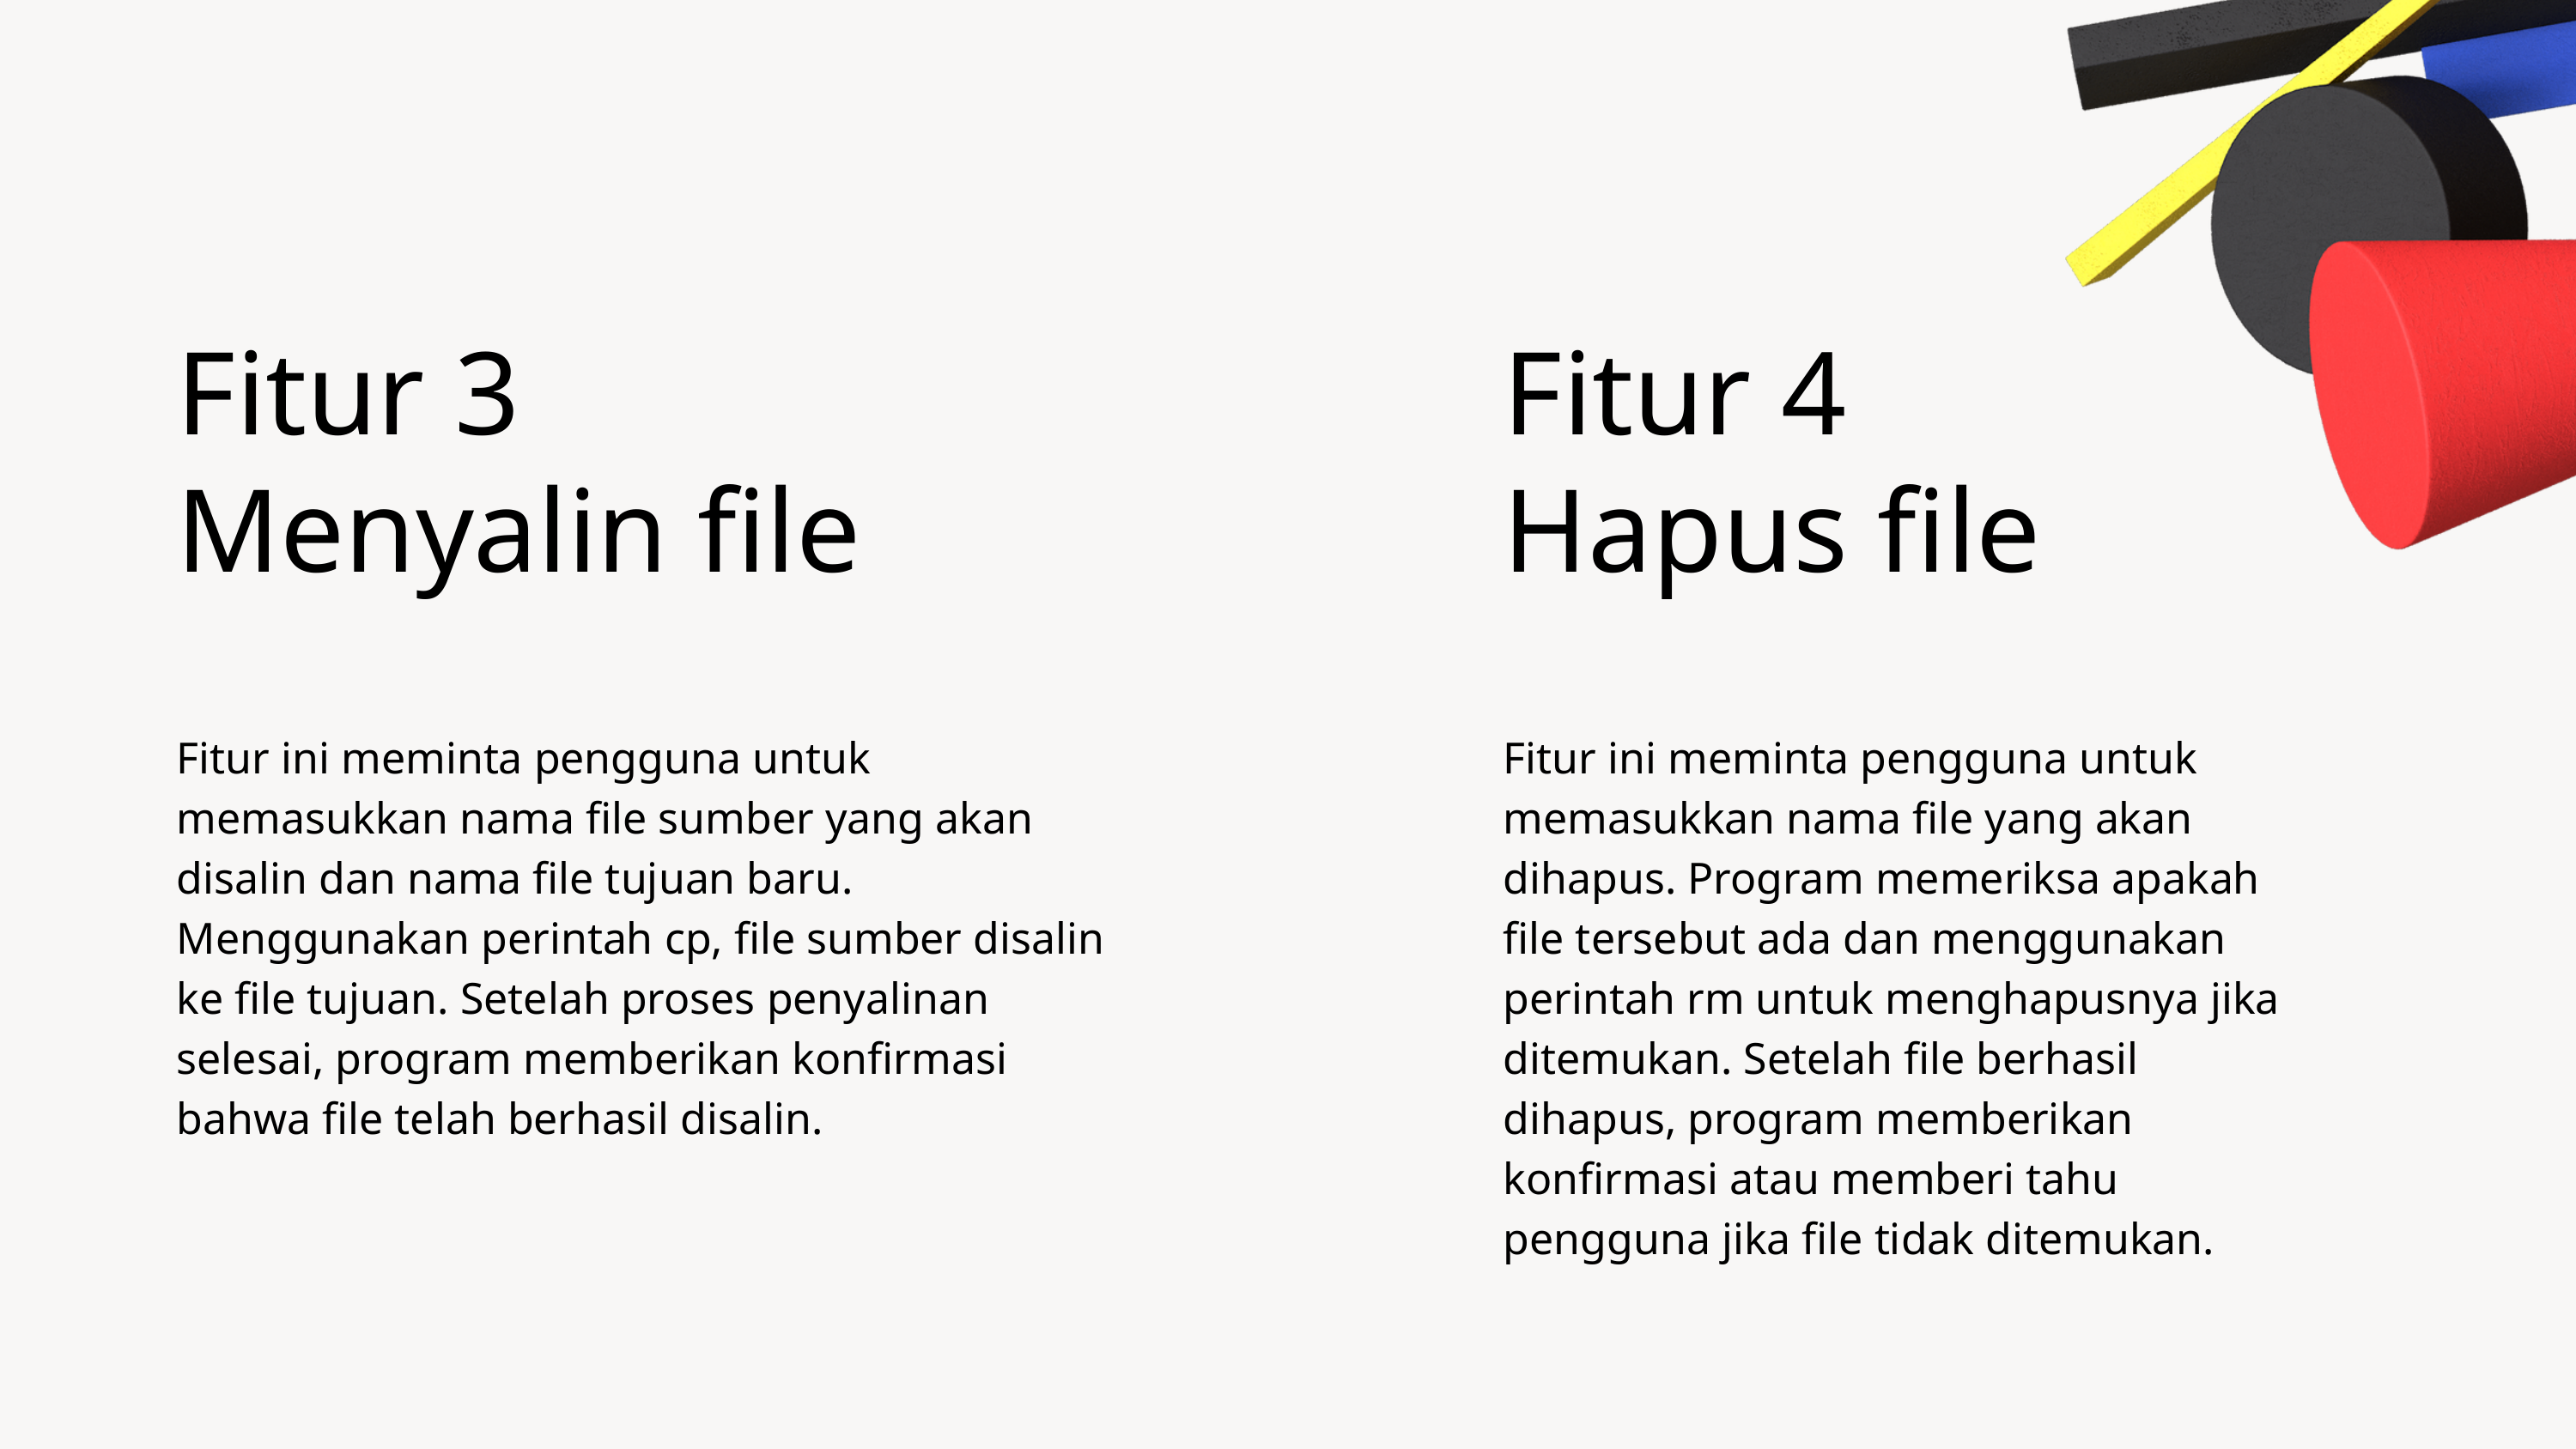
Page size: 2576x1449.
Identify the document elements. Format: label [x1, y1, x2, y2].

text_box [2063, 0, 2576, 550]
text_box [1503, 319, 2315, 1251]
text_box [176, 319, 1134, 1251]
